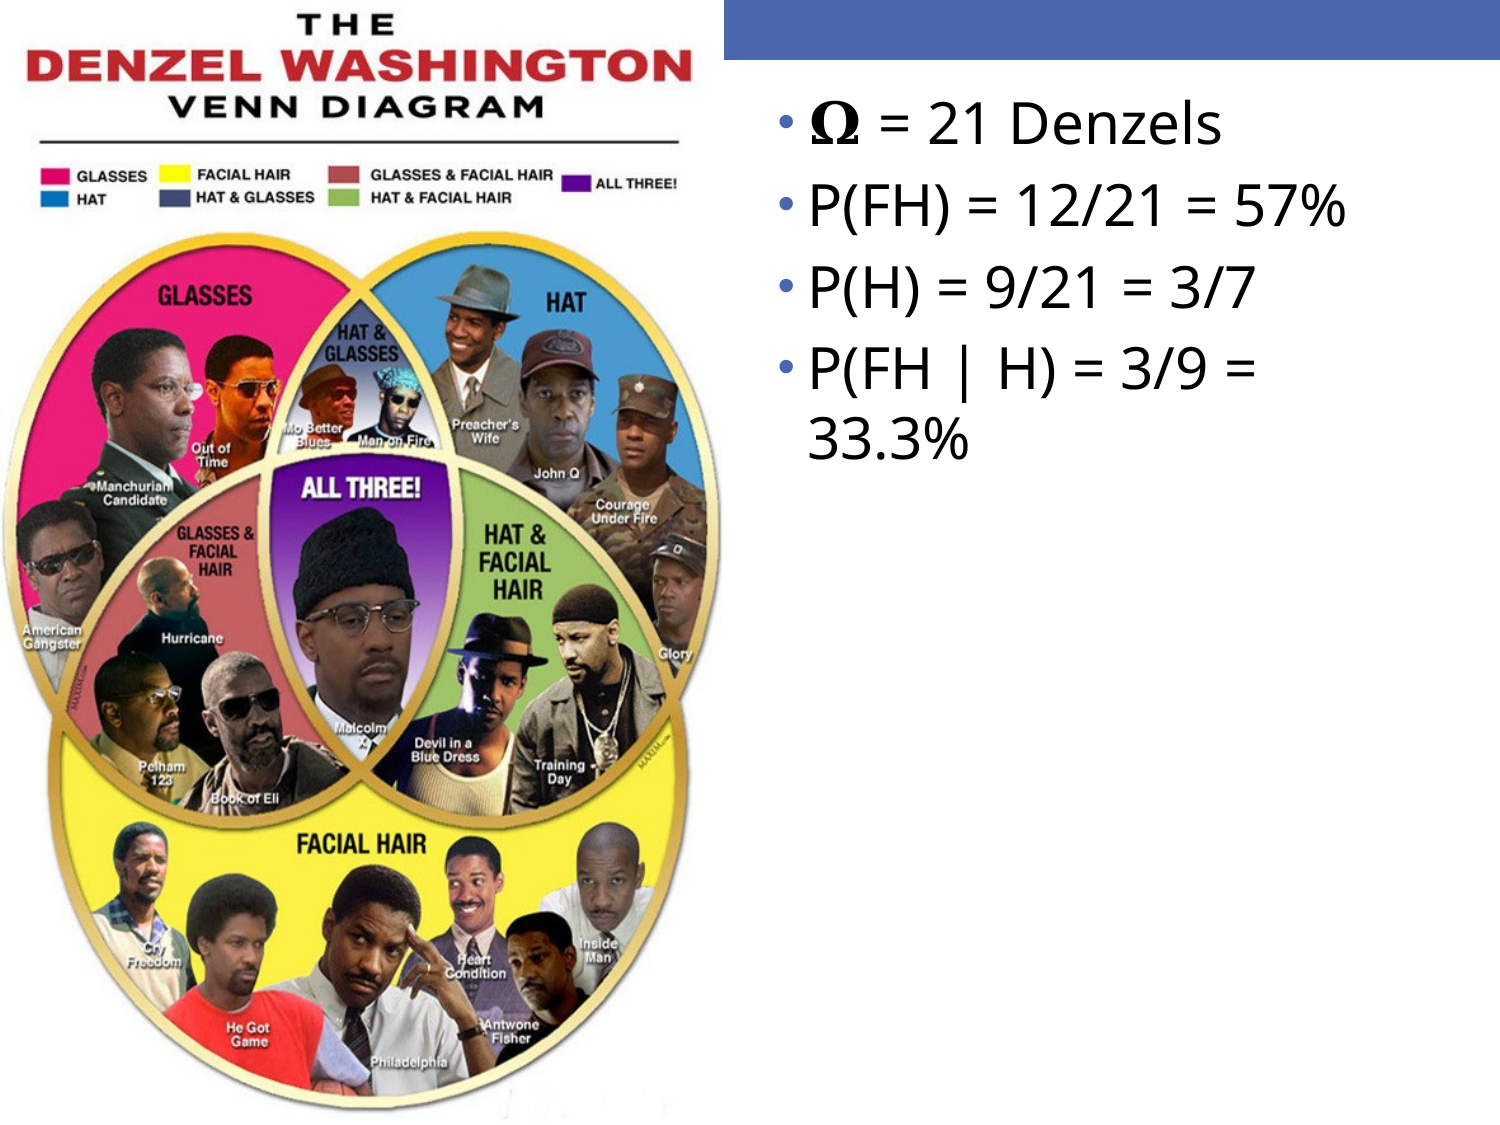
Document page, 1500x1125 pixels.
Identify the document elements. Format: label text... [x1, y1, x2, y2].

list 𝛀 = 21 Denzels P(FH) = 12/21 = 57% P(H) = 9/21 = 3/7 P(FH | H) = 3/9 = 33.3% [762, 79, 1425, 1049]
picture [0, 0, 724, 1125]
